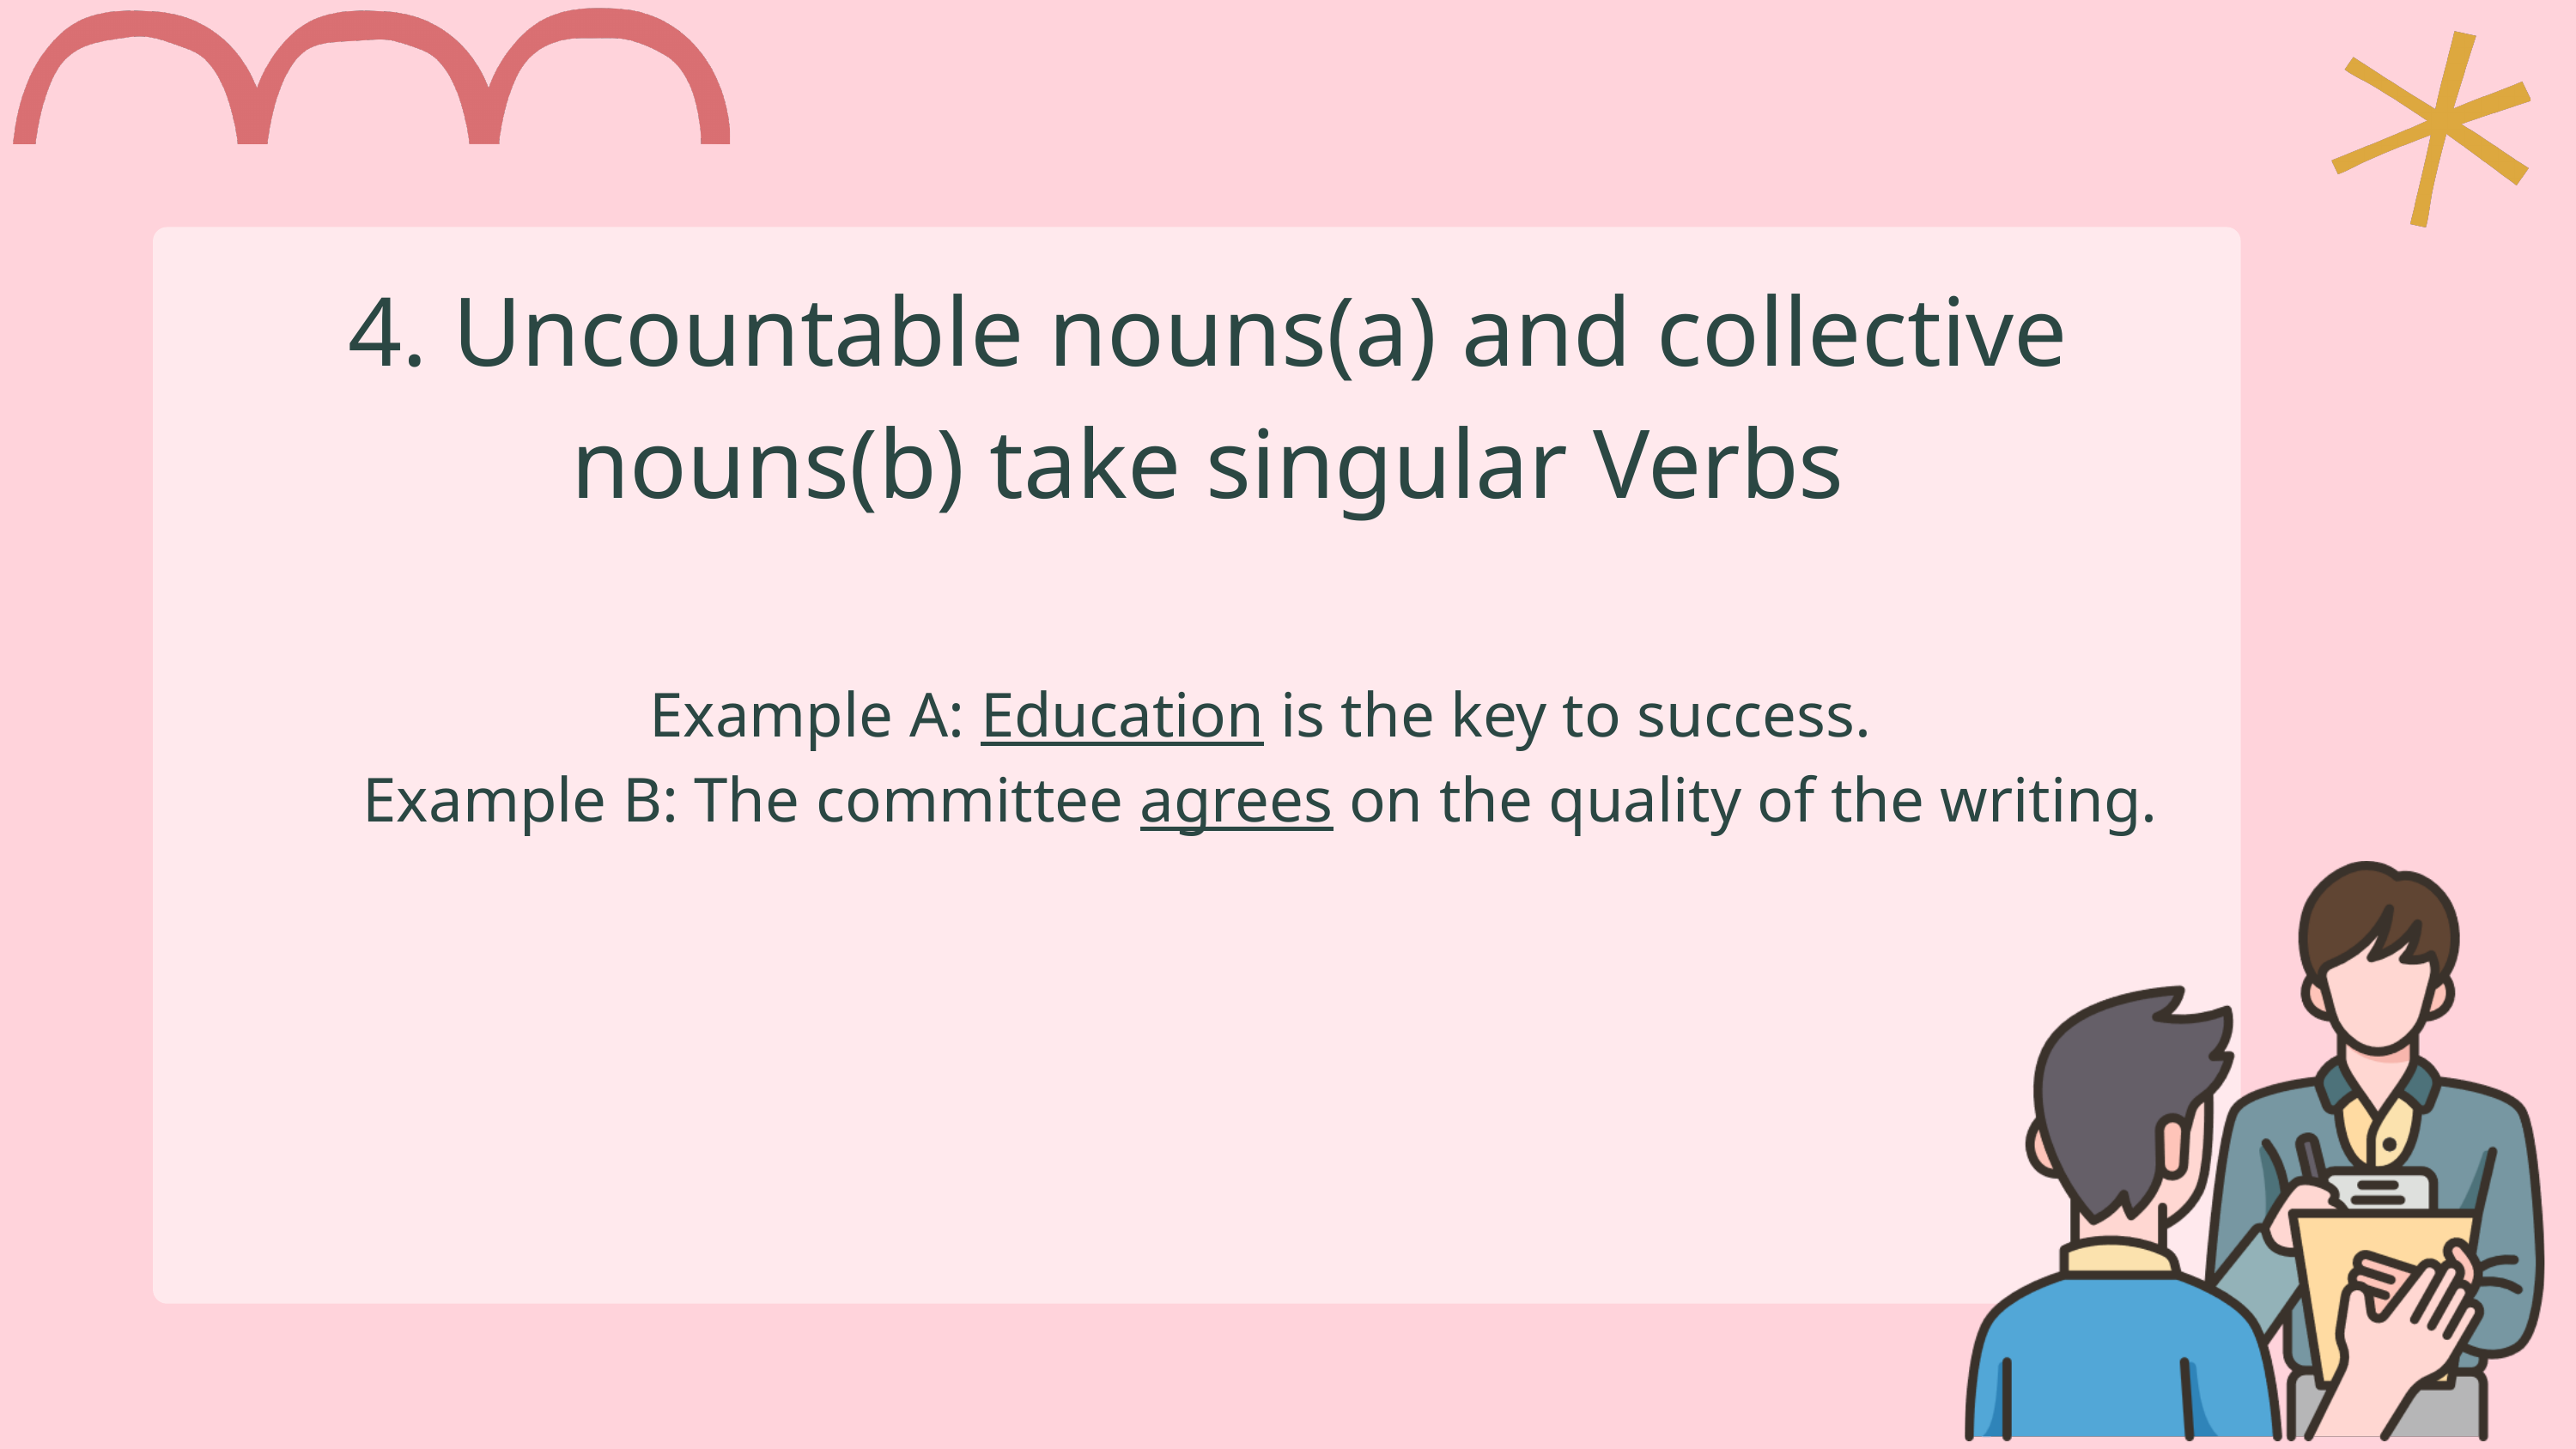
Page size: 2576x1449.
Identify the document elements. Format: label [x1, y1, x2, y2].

text_box [152, 227, 2241, 1304]
text_box [1965, 861, 2545, 1441]
text_box [13, 4, 731, 145]
text_box [2331, 31, 2531, 227]
